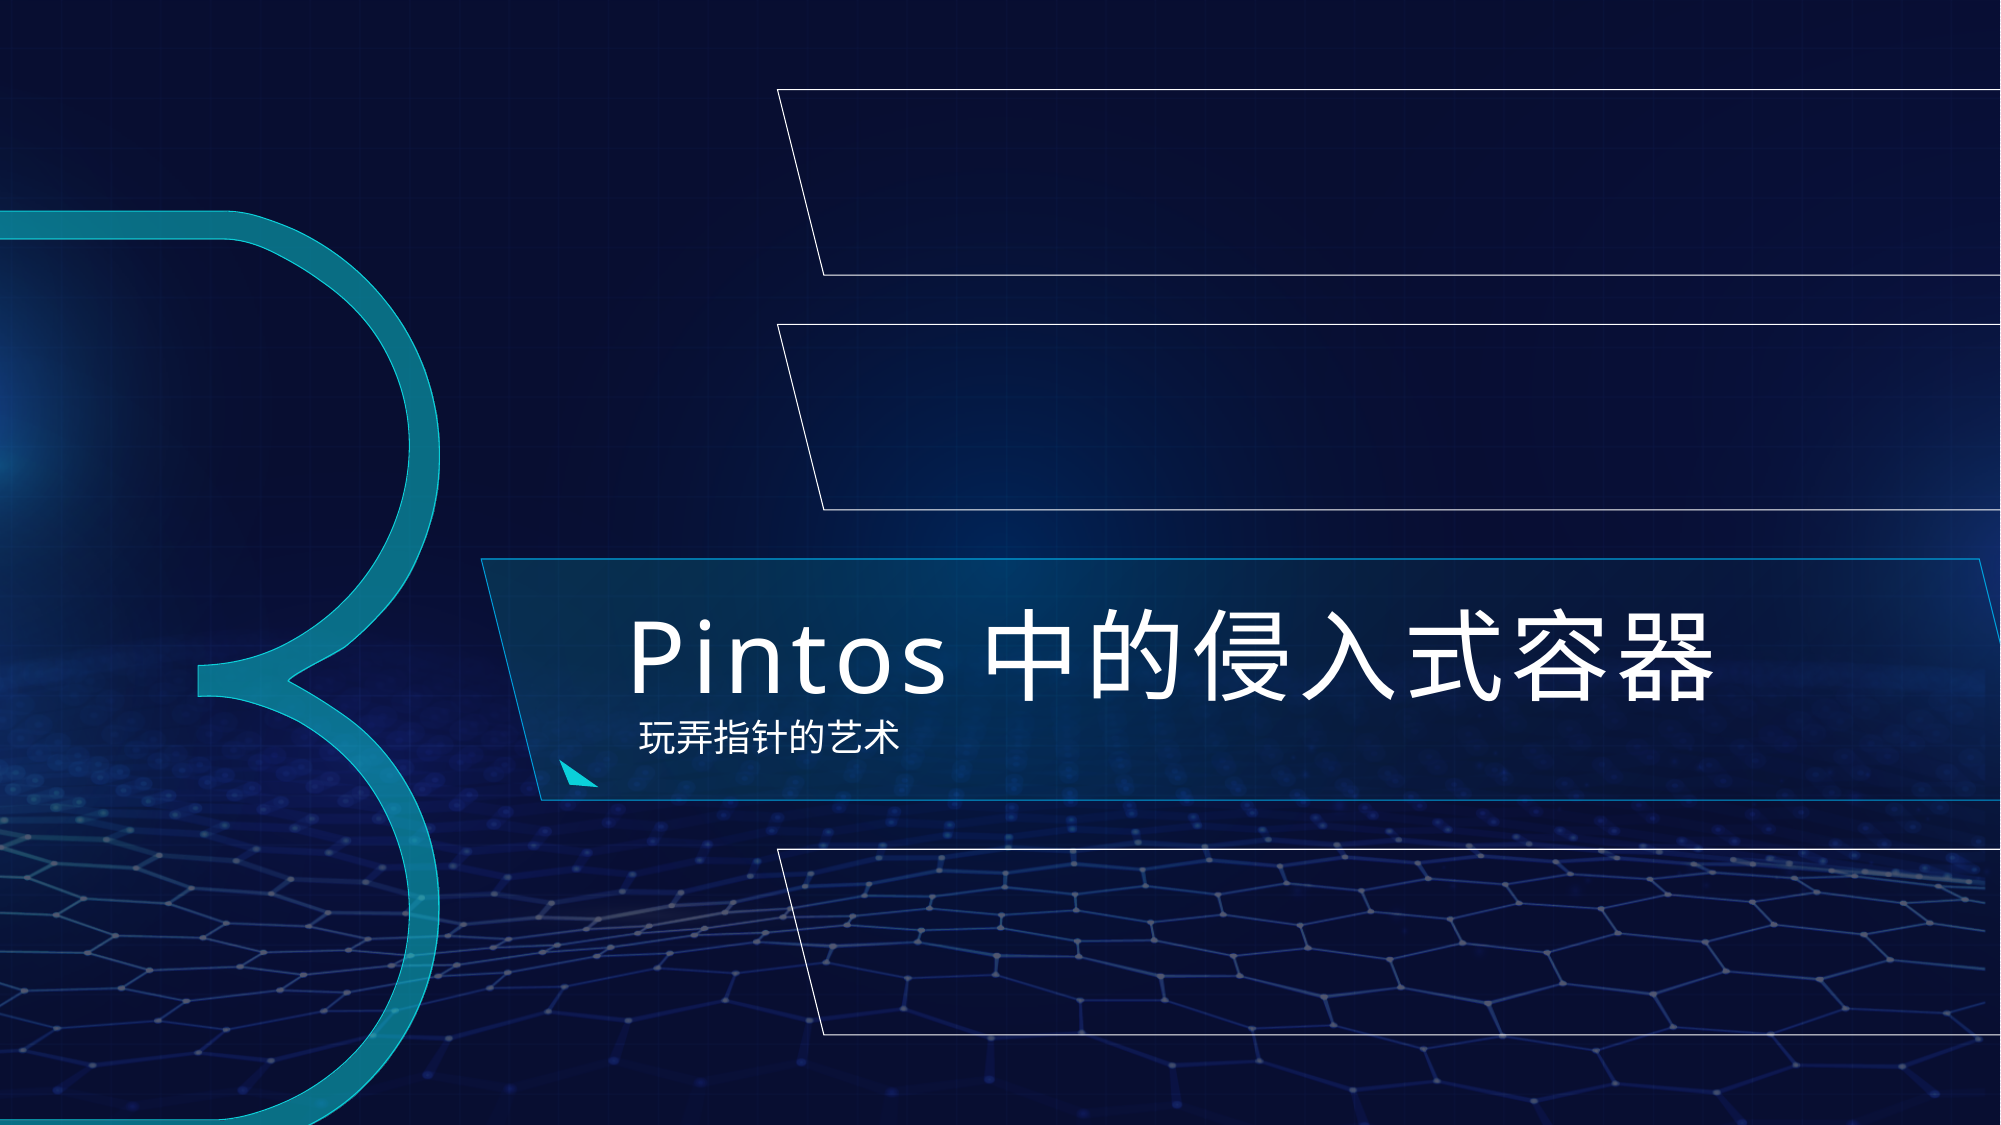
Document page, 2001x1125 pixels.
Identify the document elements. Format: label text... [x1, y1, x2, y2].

picture [779, 91, 2000, 274]
text_box Pintos中的侵入式容器 [610, 586, 1886, 721]
picture [0, 240, 408, 1119]
picture [0, 0, 2001, 1125]
text_box 玩弄指针的艺术 [638, 713, 1886, 759]
picture [779, 325, 2000, 509]
picture [779, 850, 2000, 1034]
